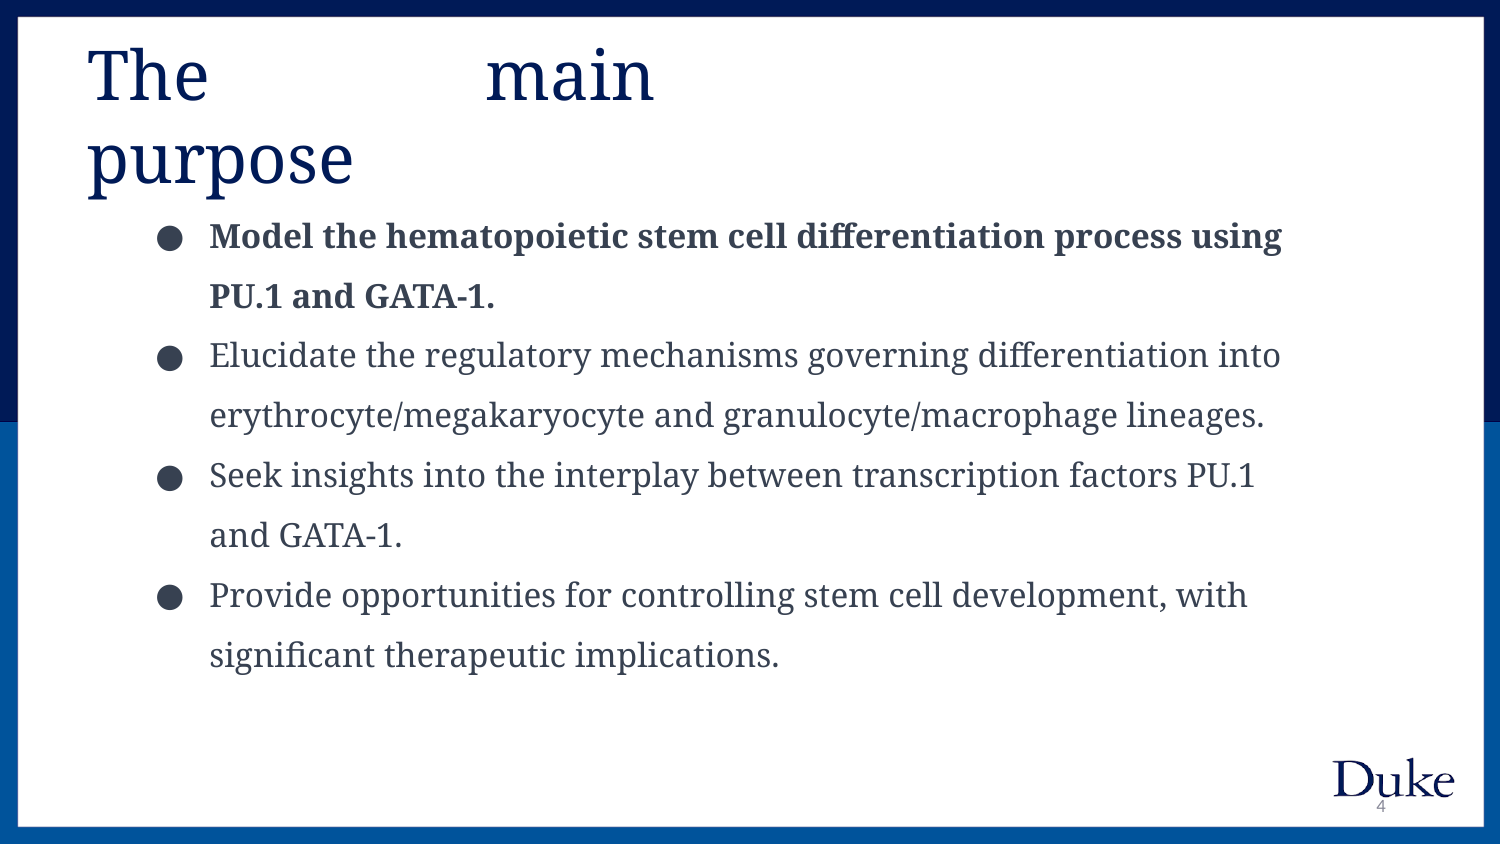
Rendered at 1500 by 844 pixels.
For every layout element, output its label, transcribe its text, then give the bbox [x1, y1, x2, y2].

text_box Model the hematopoietic stem cell differentiation process using PU.1 and GATA-1. Elucidate the regulatory mechanisms governing differentiation into erythrocyte/megakaryocyte and granulocyte/macrophage lineages. Seek insights into the interplay between transcription factors PU.1 and GATA-1. Provide opportunities for controlling stem cell development, with significant therapeutic implications. [119, 179, 1302, 729]
picture [0, 0, 1500, 844]
slide_number 4 [1059, 782, 1397, 827]
text_box The main purpose [71, 17, 671, 212]
